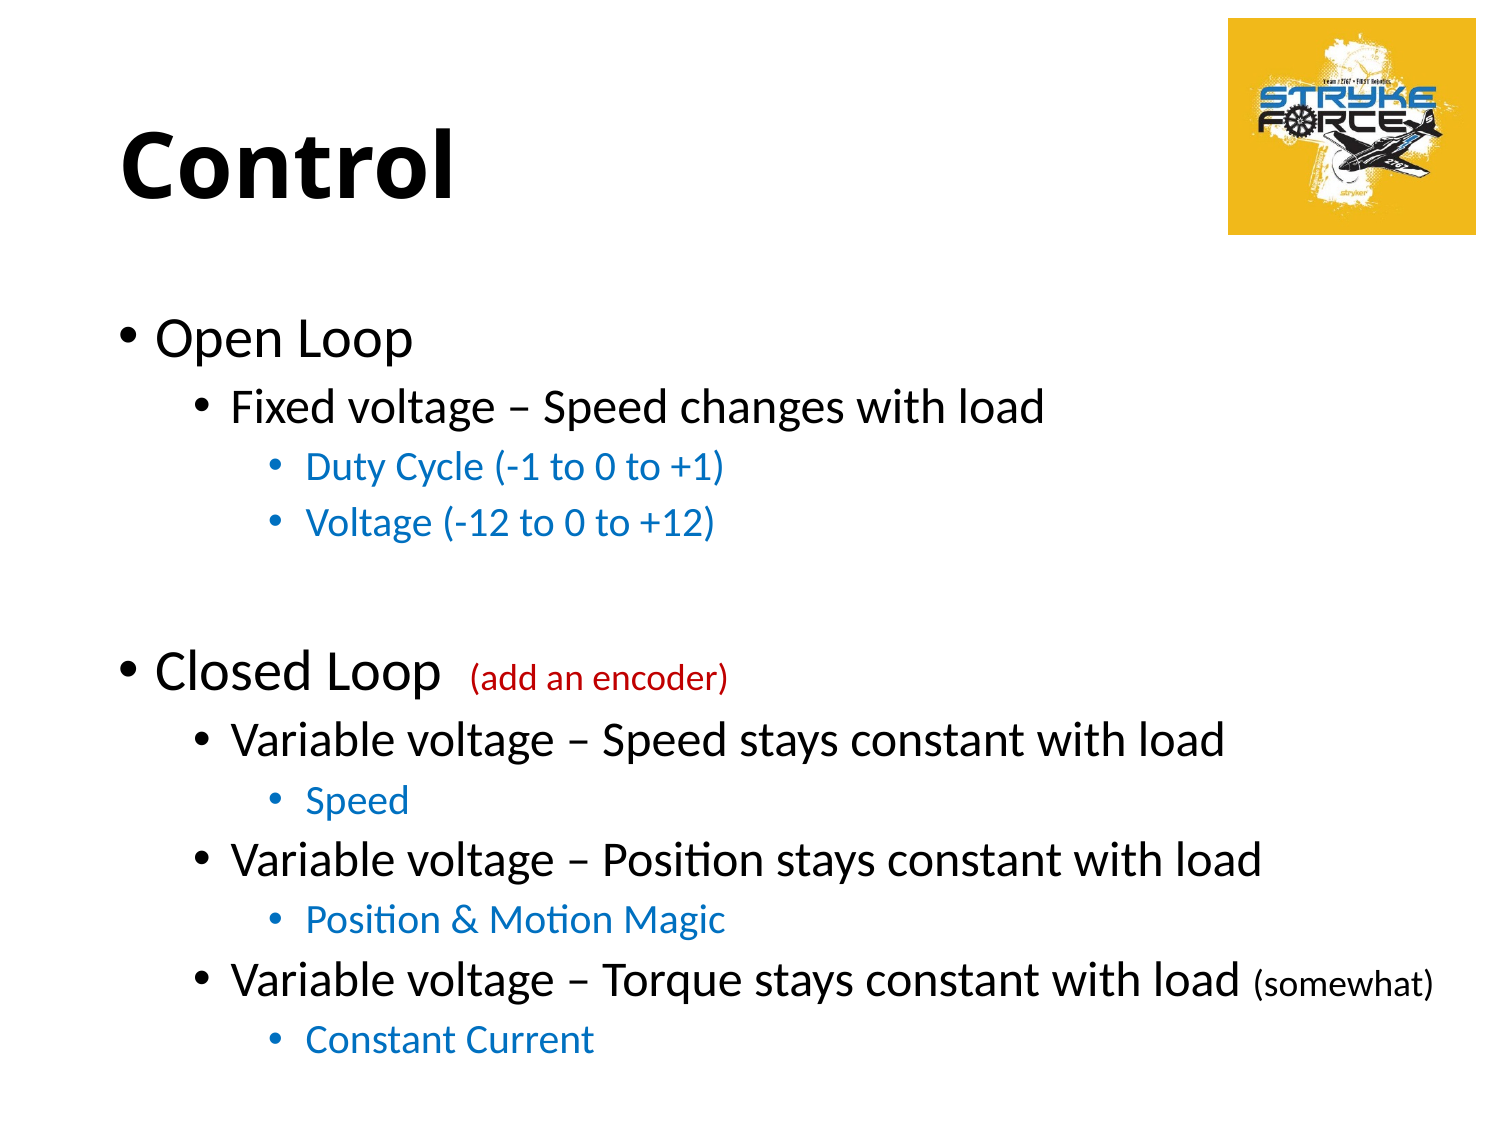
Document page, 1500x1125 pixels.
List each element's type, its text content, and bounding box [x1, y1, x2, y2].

picture [1228, 18, 1476, 235]
title Control [103, 59, 1397, 278]
list Open Loop Fixed voltage – Speed changes with load Duty Cycle (-1 to 0 to +1) Voltage (-12 to 0 to +12) Closed Loop (add an encoder) Variable voltage – Speed stays constant with load Speed Variable voltage – Position stays constant with load Position & Motion Magic Variable voltage – Torque stays constant with load (somewhat) Constant Current [103, 299, 1462, 1073]
